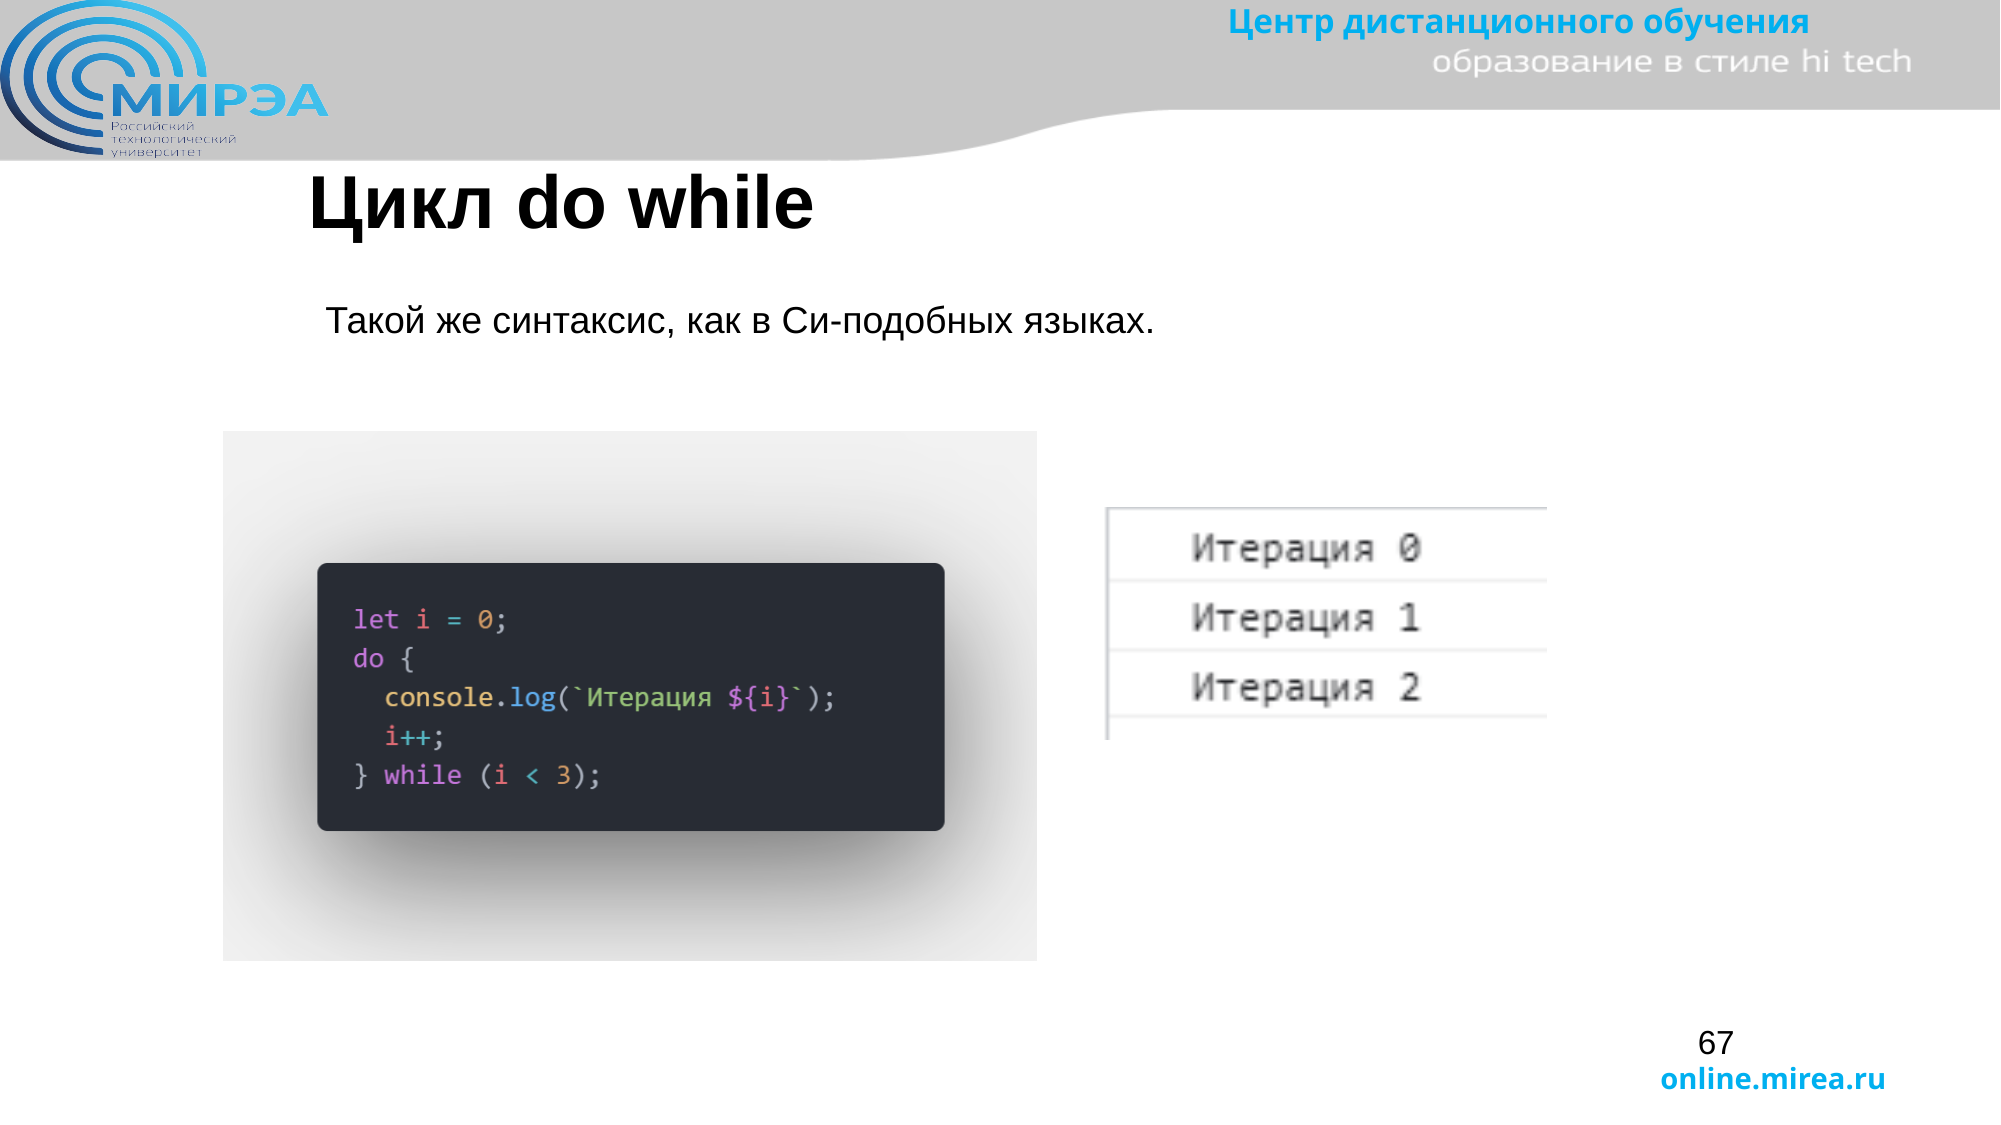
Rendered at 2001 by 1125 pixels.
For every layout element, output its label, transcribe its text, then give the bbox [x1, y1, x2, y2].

picture [223, 431, 1037, 961]
picture [0, 0, 329, 159]
text_box Такой же синтаксис, как в Си-подобных языках. [310, 288, 1651, 394]
text_box Цикл do while [293, 145, 1737, 251]
picture [1093, 507, 1547, 740]
text_box 67 [1400, 1013, 1750, 1058]
